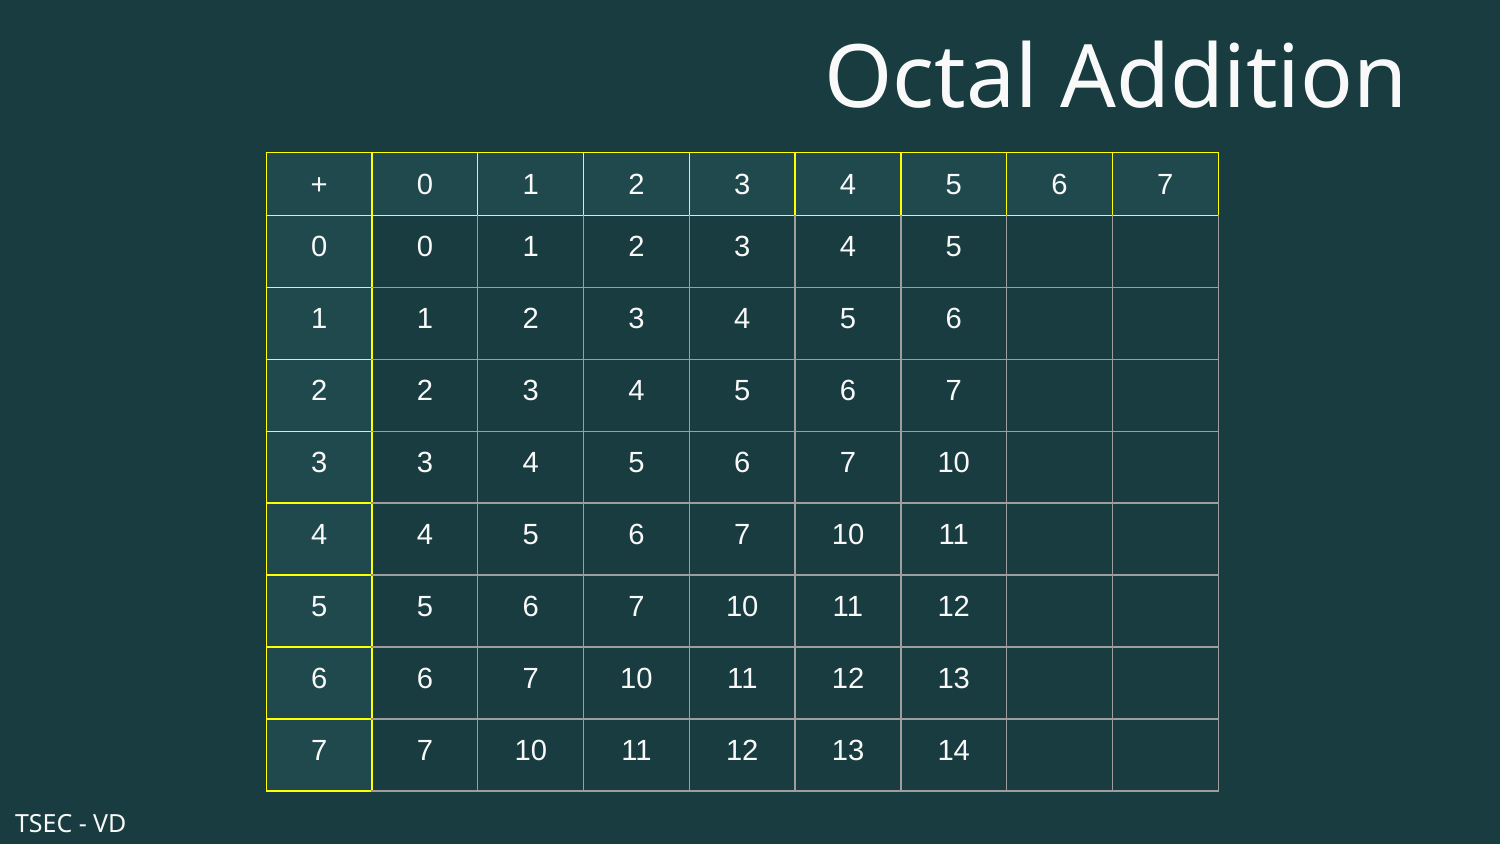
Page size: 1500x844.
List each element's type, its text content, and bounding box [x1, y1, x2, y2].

table_cell 12 [690, 720, 794, 790]
table_cell 10 [690, 576, 794, 646]
table_cell [1007, 504, 1112, 574]
table_cell 6 [796, 360, 900, 431]
table_cell 2 [478, 288, 583, 359]
table_header 1 [478, 153, 583, 215]
table_cell 7 [584, 576, 689, 646]
table_cell 13 [902, 648, 1006, 718]
table_cell 5 [902, 216, 1006, 287]
table_cell 2 [584, 216, 689, 287]
table_cell 7 [267, 720, 371, 790]
table_cell [1113, 288, 1218, 359]
table_cell 6 [584, 504, 689, 574]
table_cell 6 [478, 576, 583, 646]
table_header + [267, 153, 371, 215]
table_cell 5 [478, 504, 583, 574]
table_cell 4 [796, 216, 900, 287]
table_cell 6 [690, 432, 794, 502]
table_cell 11 [690, 648, 794, 718]
table_cell 13 [796, 720, 900, 790]
table_cell [1113, 504, 1218, 574]
table_cell 10 [902, 432, 1006, 502]
table_cell [1007, 576, 1112, 646]
table_cell 3 [690, 216, 794, 287]
table_cell 6 [902, 288, 1006, 359]
table_header 0 [373, 153, 477, 215]
table_cell 7 [690, 504, 794, 574]
table_cell 3 [267, 432, 371, 502]
table_cell 4 [478, 432, 583, 502]
table_header 7 [1113, 153, 1218, 215]
table_cell 7 [373, 720, 477, 790]
table_cell 2 [373, 360, 477, 431]
table_cell [1007, 360, 1112, 431]
table_cell 3 [478, 360, 583, 431]
table_cell 12 [902, 576, 1006, 646]
table_cell 5 [584, 432, 689, 502]
table_cell [1007, 288, 1112, 359]
table_cell 1 [267, 288, 371, 359]
table_cell 3 [373, 432, 477, 502]
table_cell 3 [584, 288, 689, 359]
table_cell 10 [796, 504, 900, 574]
table_cell [1113, 216, 1218, 287]
table_cell [1113, 360, 1218, 431]
table_cell [1113, 432, 1218, 502]
table_cell 2 [267, 360, 371, 431]
table_cell [1007, 432, 1112, 502]
table_cell [1007, 216, 1112, 287]
table_cell 14 [902, 720, 1006, 790]
table_header 2 [584, 153, 689, 215]
table_cell [1113, 648, 1218, 718]
table_cell [1113, 720, 1218, 790]
table_cell 12 [796, 648, 900, 718]
table_cell 7 [796, 432, 900, 502]
table_cell [1113, 576, 1218, 646]
title Octal Addition [799, 25, 1433, 122]
table_cell 5 [373, 576, 477, 646]
table_cell 11 [584, 720, 689, 790]
table_cell 0 [373, 216, 477, 287]
table_cell 5 [796, 288, 900, 359]
table_cell 6 [267, 648, 371, 718]
table_cell 6 [373, 648, 477, 718]
table_header 4 [796, 153, 900, 215]
table_header 5 [902, 153, 1006, 215]
table_cell [1007, 648, 1112, 718]
table_cell 1 [373, 288, 477, 359]
table_cell 4 [267, 504, 371, 574]
table_cell 10 [478, 720, 583, 790]
table_cell 4 [690, 288, 794, 359]
table_cell 4 [373, 504, 477, 574]
table_cell 10 [584, 648, 689, 718]
table_cell 1 [478, 216, 583, 287]
table_cell 7 [478, 648, 583, 718]
table_cell 5 [690, 360, 794, 431]
table_cell 11 [902, 504, 1006, 574]
table_cell [1007, 720, 1112, 790]
table_cell 5 [267, 576, 371, 646]
table_cell 7 [902, 360, 1006, 431]
table_cell 11 [796, 576, 900, 646]
table_cell 0 [267, 216, 371, 287]
table_header 6 [1007, 153, 1112, 215]
table_header 3 [690, 153, 794, 215]
table_cell 4 [584, 360, 689, 431]
